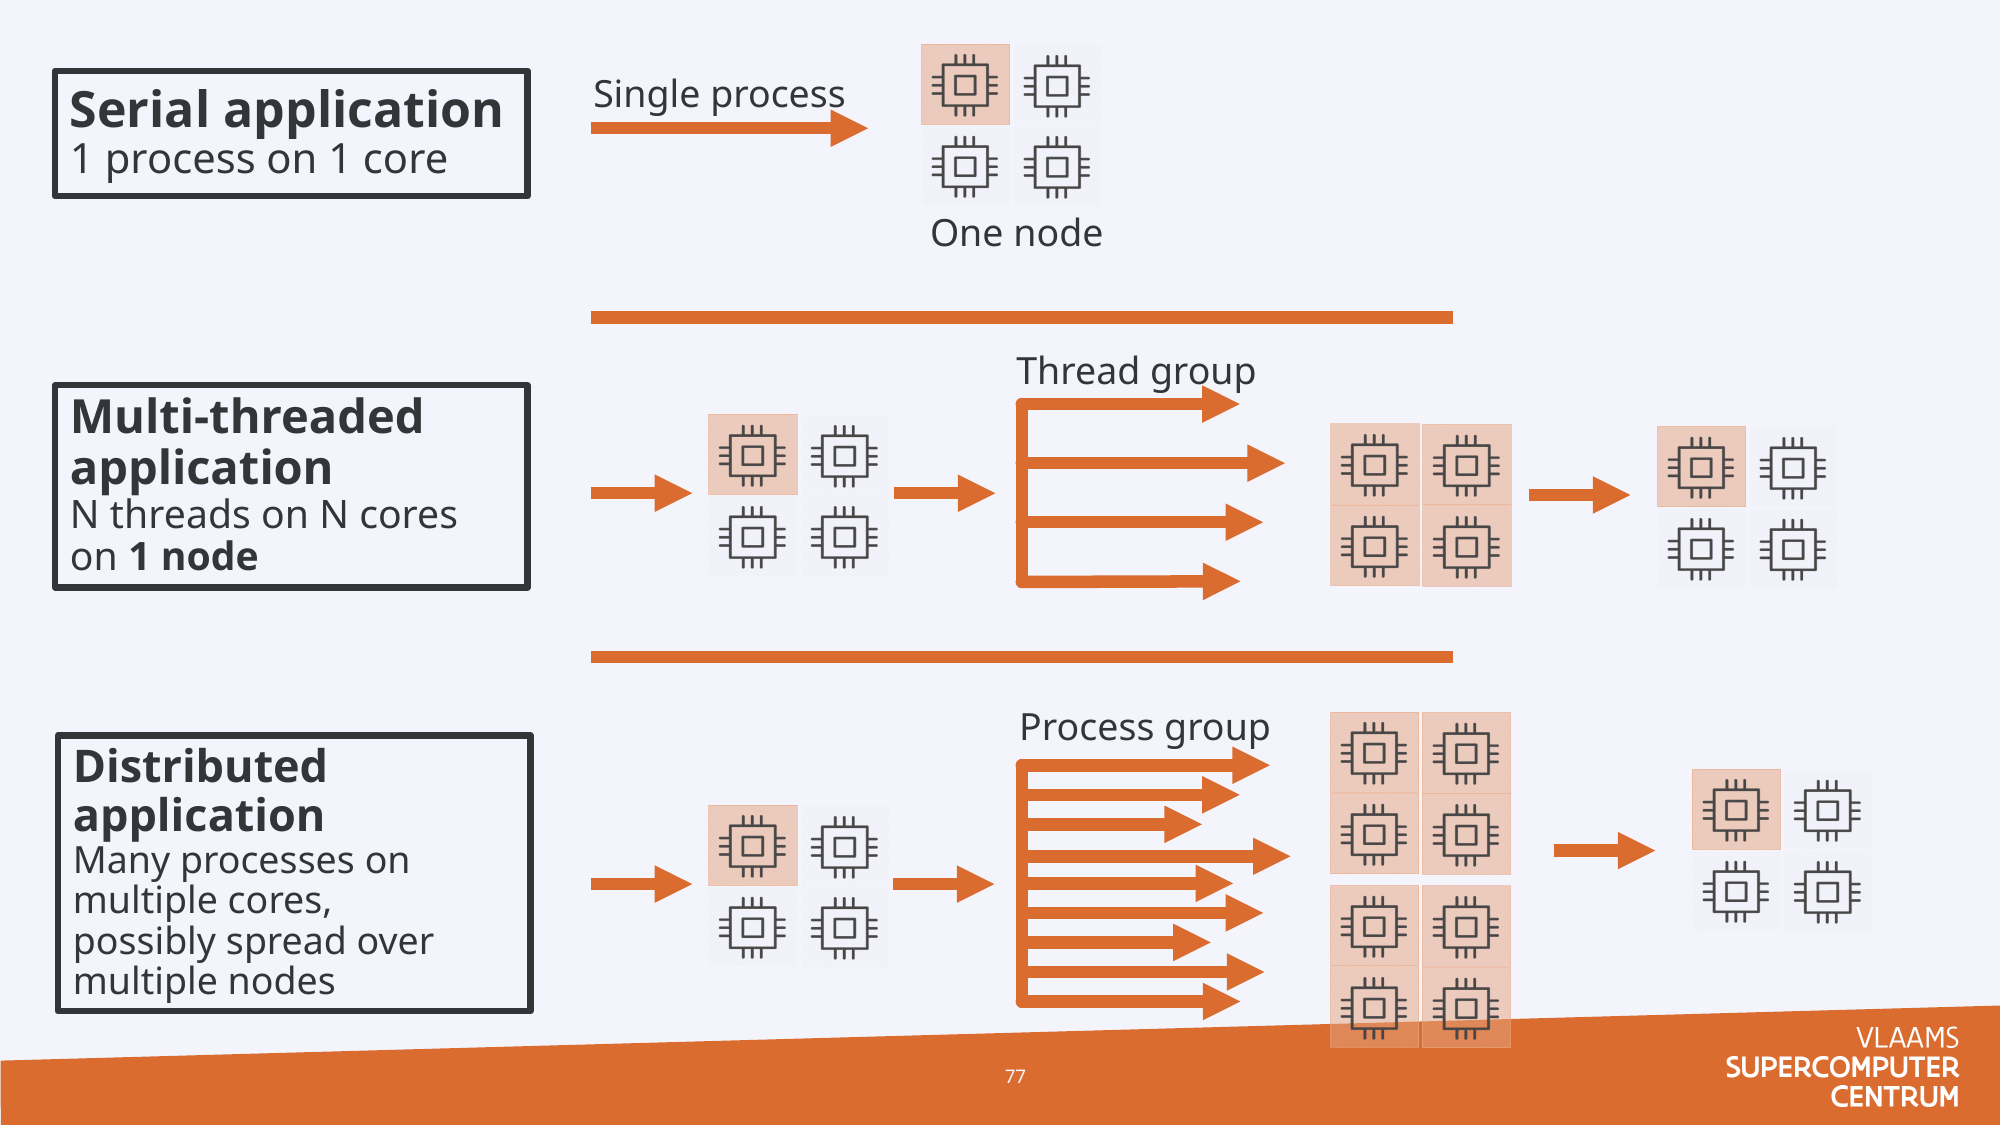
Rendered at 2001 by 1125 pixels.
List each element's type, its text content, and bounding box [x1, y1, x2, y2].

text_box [708, 804, 890, 968]
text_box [1691, 768, 1873, 932]
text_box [1001, 339, 1319, 582]
text_box Distributed application Many processes on multiple cores, possibly spread over multiple nodes [57, 735, 531, 1012]
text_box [1657, 426, 1838, 589]
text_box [1330, 885, 1511, 1048]
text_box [915, 43, 1129, 263]
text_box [578, 62, 869, 129]
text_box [1330, 711, 1511, 875]
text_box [708, 414, 890, 577]
title Serial application 1 process on 1 core [55, 70, 528, 197]
picture [1725, 1021, 1960, 1117]
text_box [1004, 695, 1310, 1002]
text_box Multi-threaded application N threads on N cores on 1 node [55, 385, 528, 588]
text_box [1330, 423, 1512, 587]
slide_number 77 [958, 1047, 1042, 1108]
